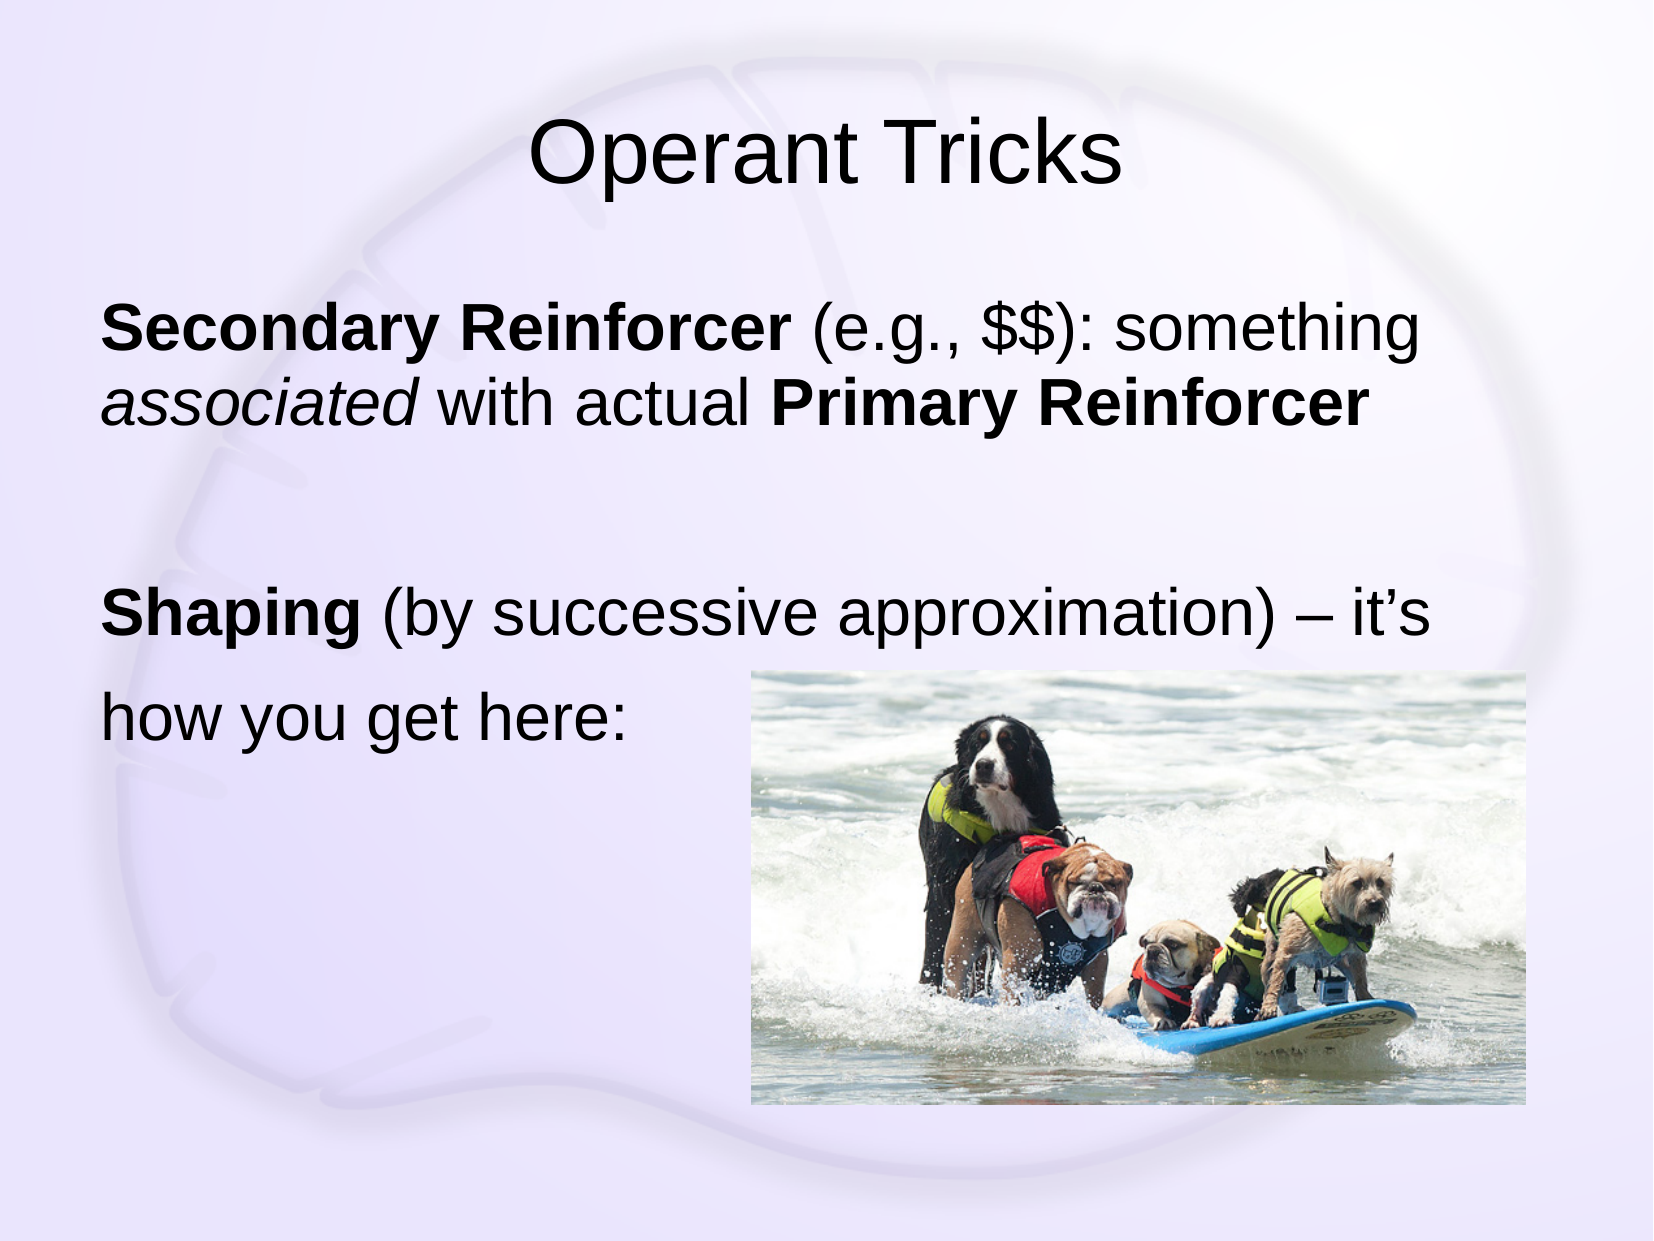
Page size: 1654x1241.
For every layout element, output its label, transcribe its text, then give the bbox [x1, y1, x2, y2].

title Operant Tricks [82, 49, 1571, 257]
list Secondary Reinforcer (e.g., $$): something associated with actual Primary Reinforcer Shaping (by successive approximation) – it’s how you get here: [82, 290, 1571, 1110]
picture [0, 0, 1654, 1241]
